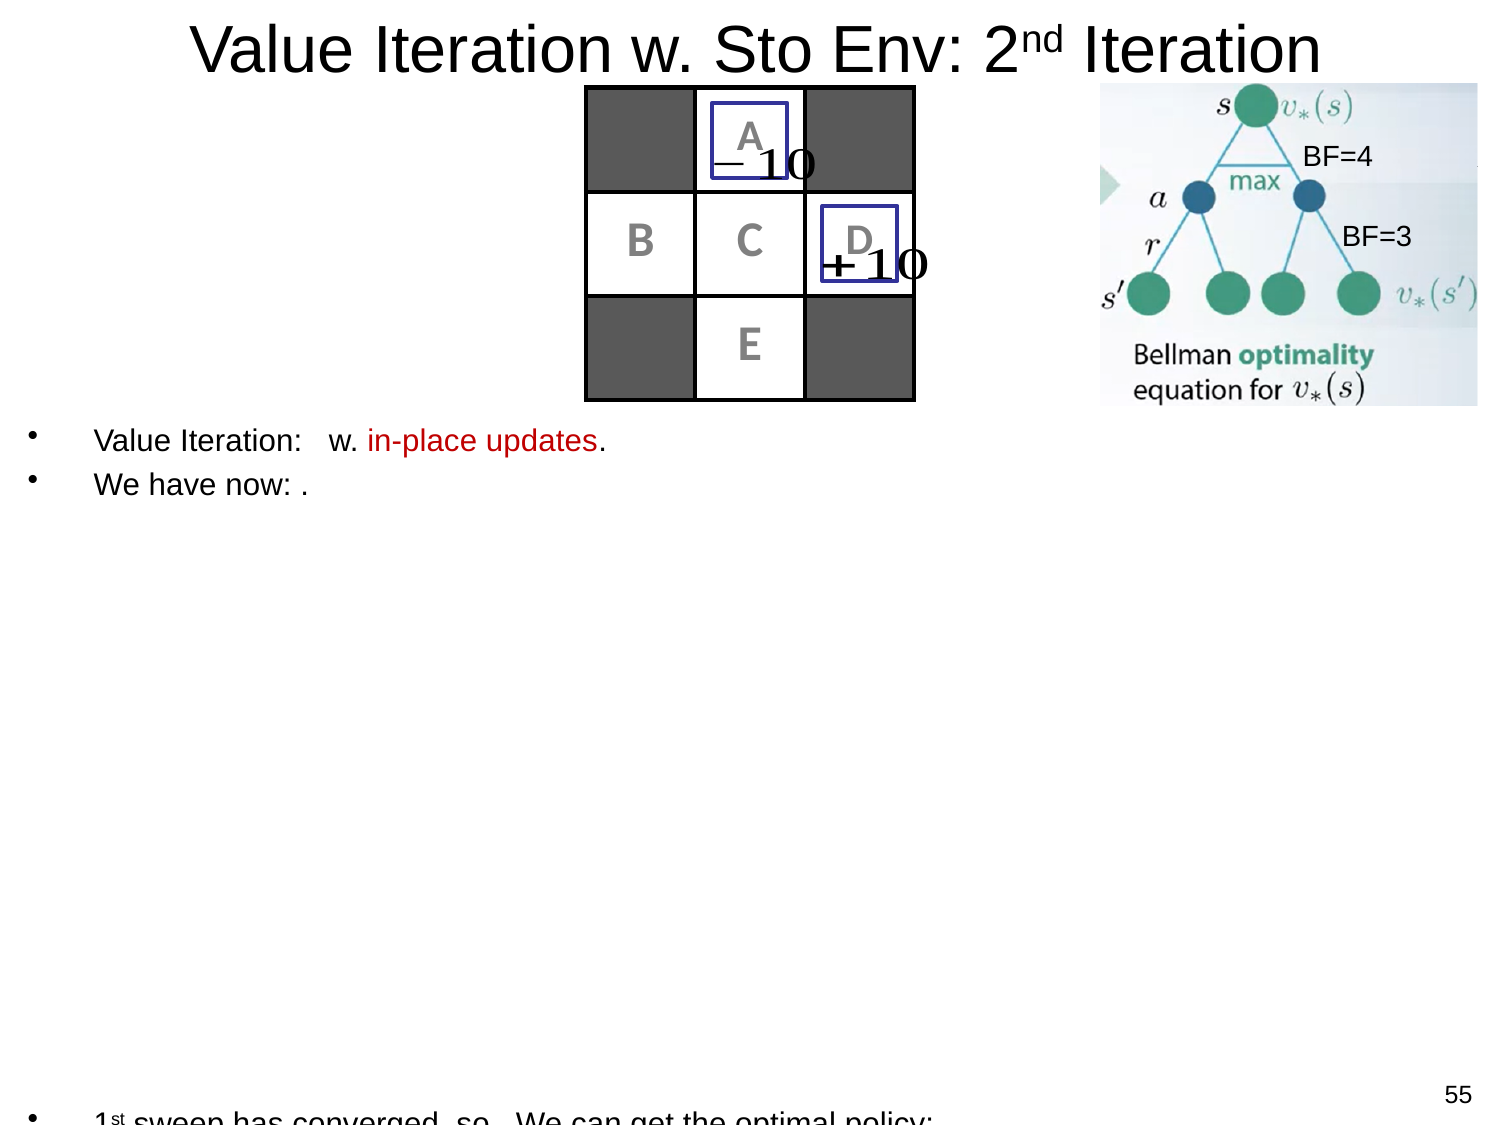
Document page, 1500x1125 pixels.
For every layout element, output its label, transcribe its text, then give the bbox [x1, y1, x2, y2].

text_box [820, 204, 899, 283]
table_cell D [807, 194, 912, 294]
picture [1099, 81, 1478, 407]
table_cell [807, 298, 912, 398]
title Value Iteration w. Sto Env: 2nd Iteration [37, 0, 1476, 118]
table_header [807, 90, 912, 190]
table_cell B [588, 194, 693, 294]
table_cell E [697, 298, 803, 398]
table_header [588, 90, 693, 190]
table_cell C [697, 194, 803, 294]
table_header A [697, 90, 803, 190]
slide_number 55 [1137, 1070, 1488, 1112]
text_box [710, 101, 789, 180]
table_cell [588, 298, 693, 398]
